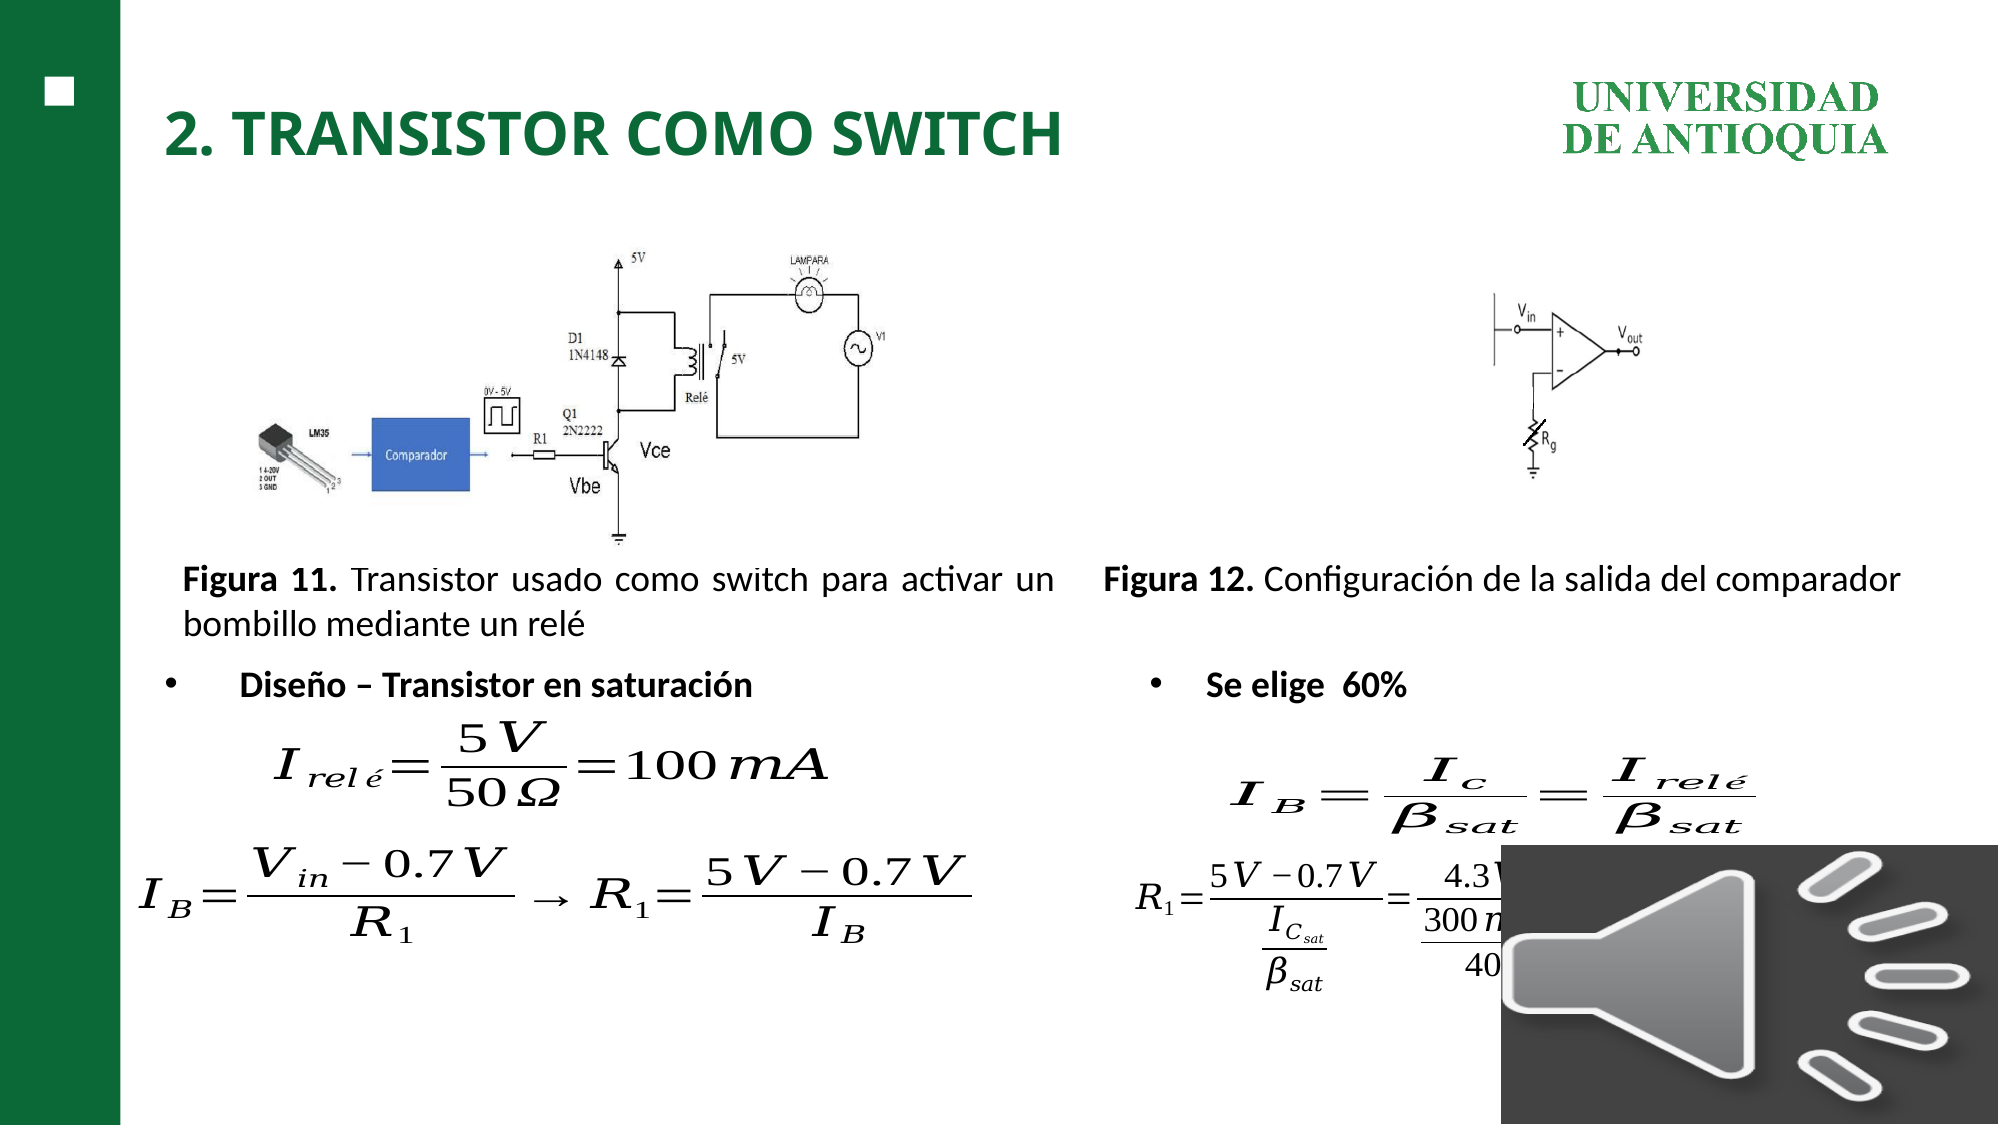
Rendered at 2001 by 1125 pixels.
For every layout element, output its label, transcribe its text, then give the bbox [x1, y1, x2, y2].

picture [1493, 207, 1655, 498]
text_box Diseño – Transistor en saturación [149, 652, 929, 712]
text_box Figura 12. Configuración de la salida del comparador [1088, 546, 1991, 606]
text_box [44, 76, 75, 107]
text_box Figura 11. Transistor usado como switch para activar un bombillo mediante un relé [168, 546, 1071, 651]
picture [212, 207, 892, 568]
text_box [0, 0, 121, 1125]
text_box 2. TRANSISTOR COMO SWITCH [149, 87, 1150, 175]
picture [1539, 59, 1911, 176]
picture [1500, 843, 2000, 1125]
